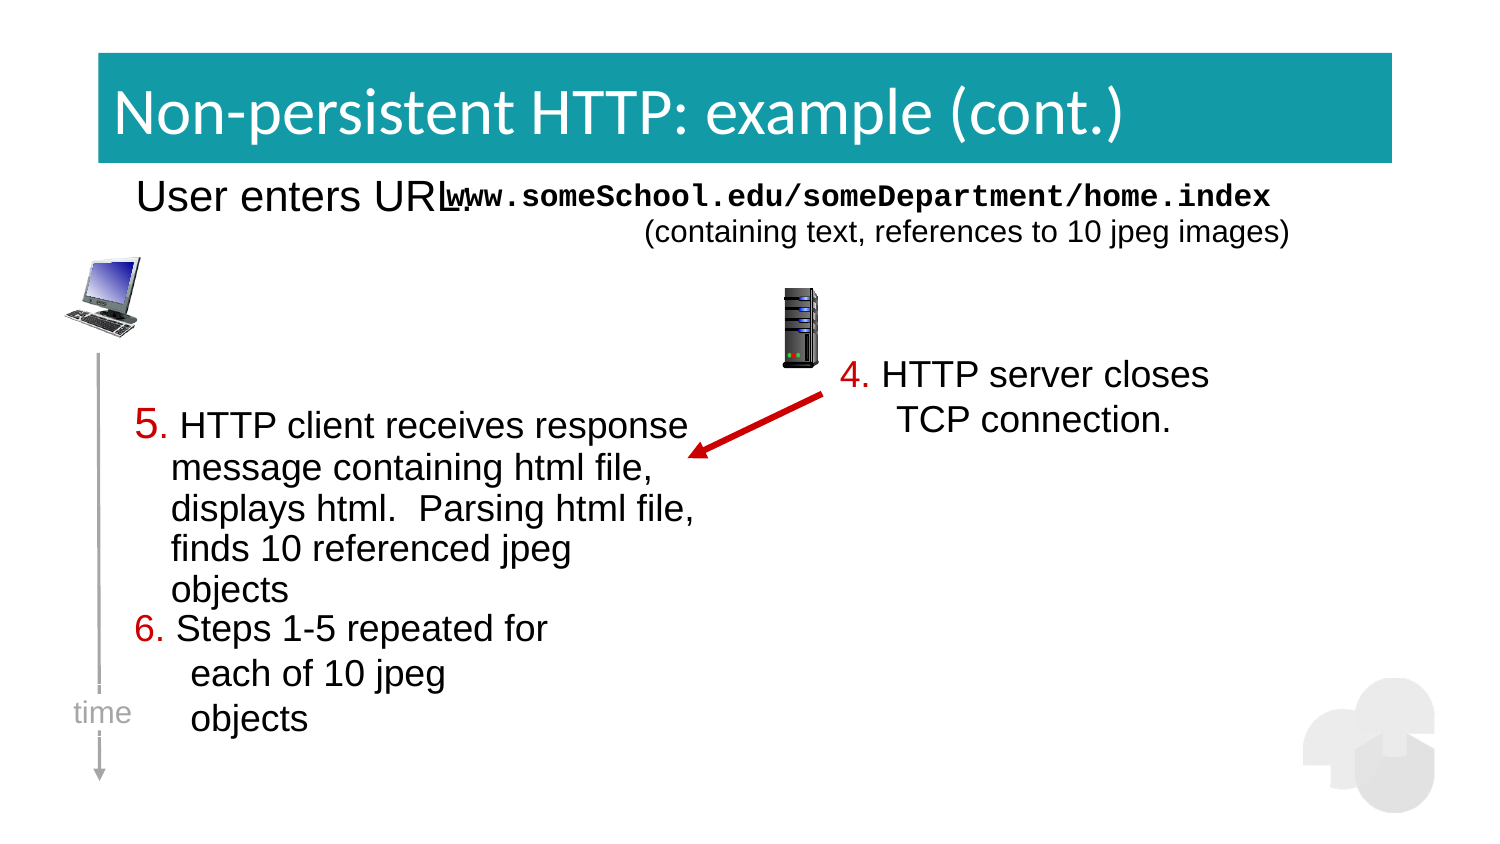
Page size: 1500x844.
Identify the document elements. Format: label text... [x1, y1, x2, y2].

text_box User enters URL: [99, 166, 1077, 224]
text_box [93, 737, 106, 782]
text_box time [58, 684, 148, 737]
text_box 4. HTTP server closes TCP connection. [825, 342, 1294, 433]
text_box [1303, 678, 1449, 813]
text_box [783, 288, 819, 368]
text_box [687, 393, 823, 459]
text_box www.someSchool.edu/someDepartment/home.index [431, 174, 1409, 232]
text_box 6. Steps 1-5 repeated for each of 10 jpeg objects [119, 596, 589, 679]
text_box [45, 253, 143, 344]
title Non-persistent HTTP: example (cont.) [98, 52, 1392, 163]
text_box 5. HTTP client receives response message containing html file, displays html. Parsing html file, finds 10 referenced jpeg objects [99, 393, 724, 641]
text_box (containing text, references to 10 jpeg images) [575, 232, 1361, 257]
